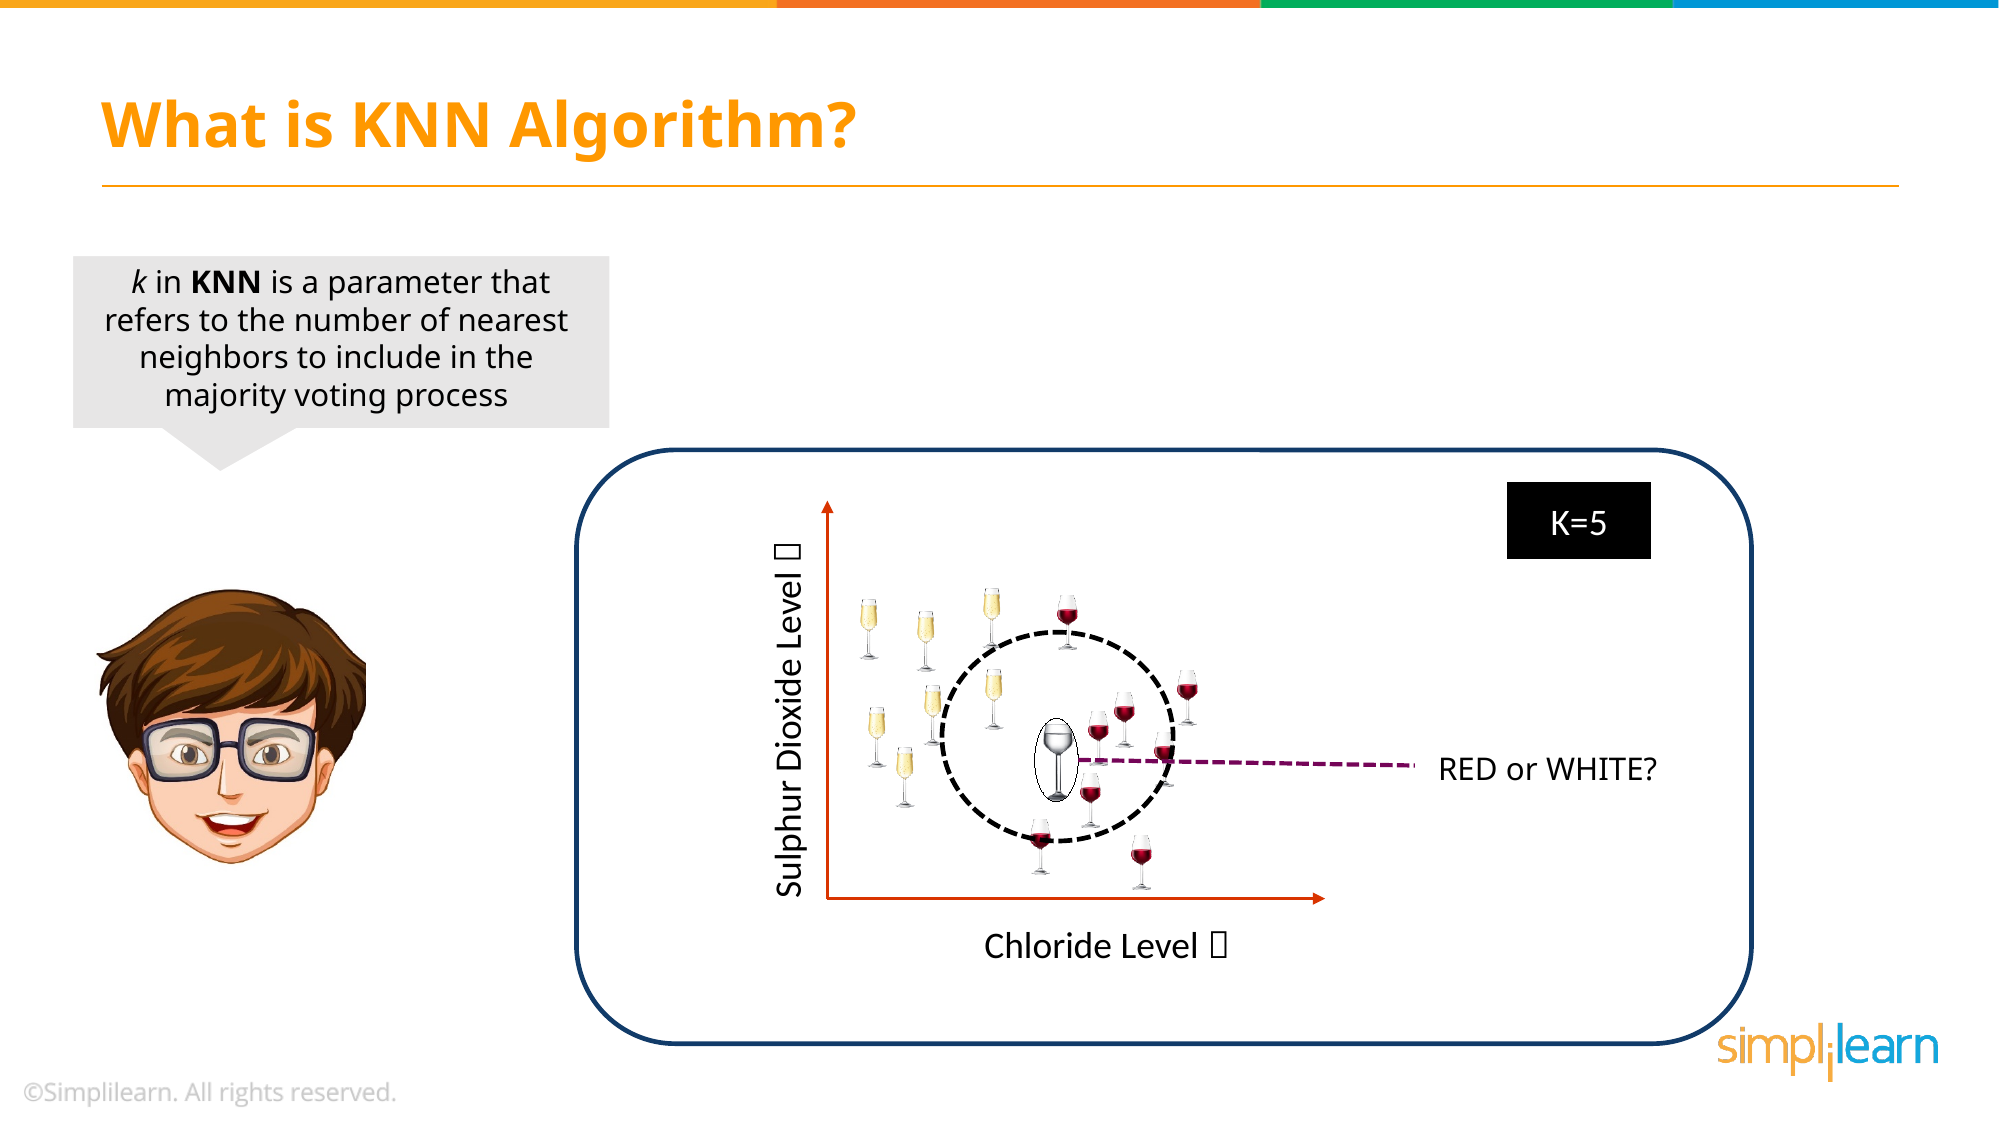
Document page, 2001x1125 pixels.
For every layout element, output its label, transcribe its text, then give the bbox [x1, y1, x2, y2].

picture [0, 0, 1673, 8]
text_box [71, 254, 612, 474]
text_box k in KNN is a parameter that refers to the number of nearest neighbors to include in the majority voting process [62, 255, 611, 420]
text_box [576, 449, 1752, 1044]
picture [94, 588, 366, 872]
title What is KNN Algorithm? [101, 93, 1900, 165]
picture [1710, 1014, 1946, 1089]
picture [0, 1066, 413, 1125]
